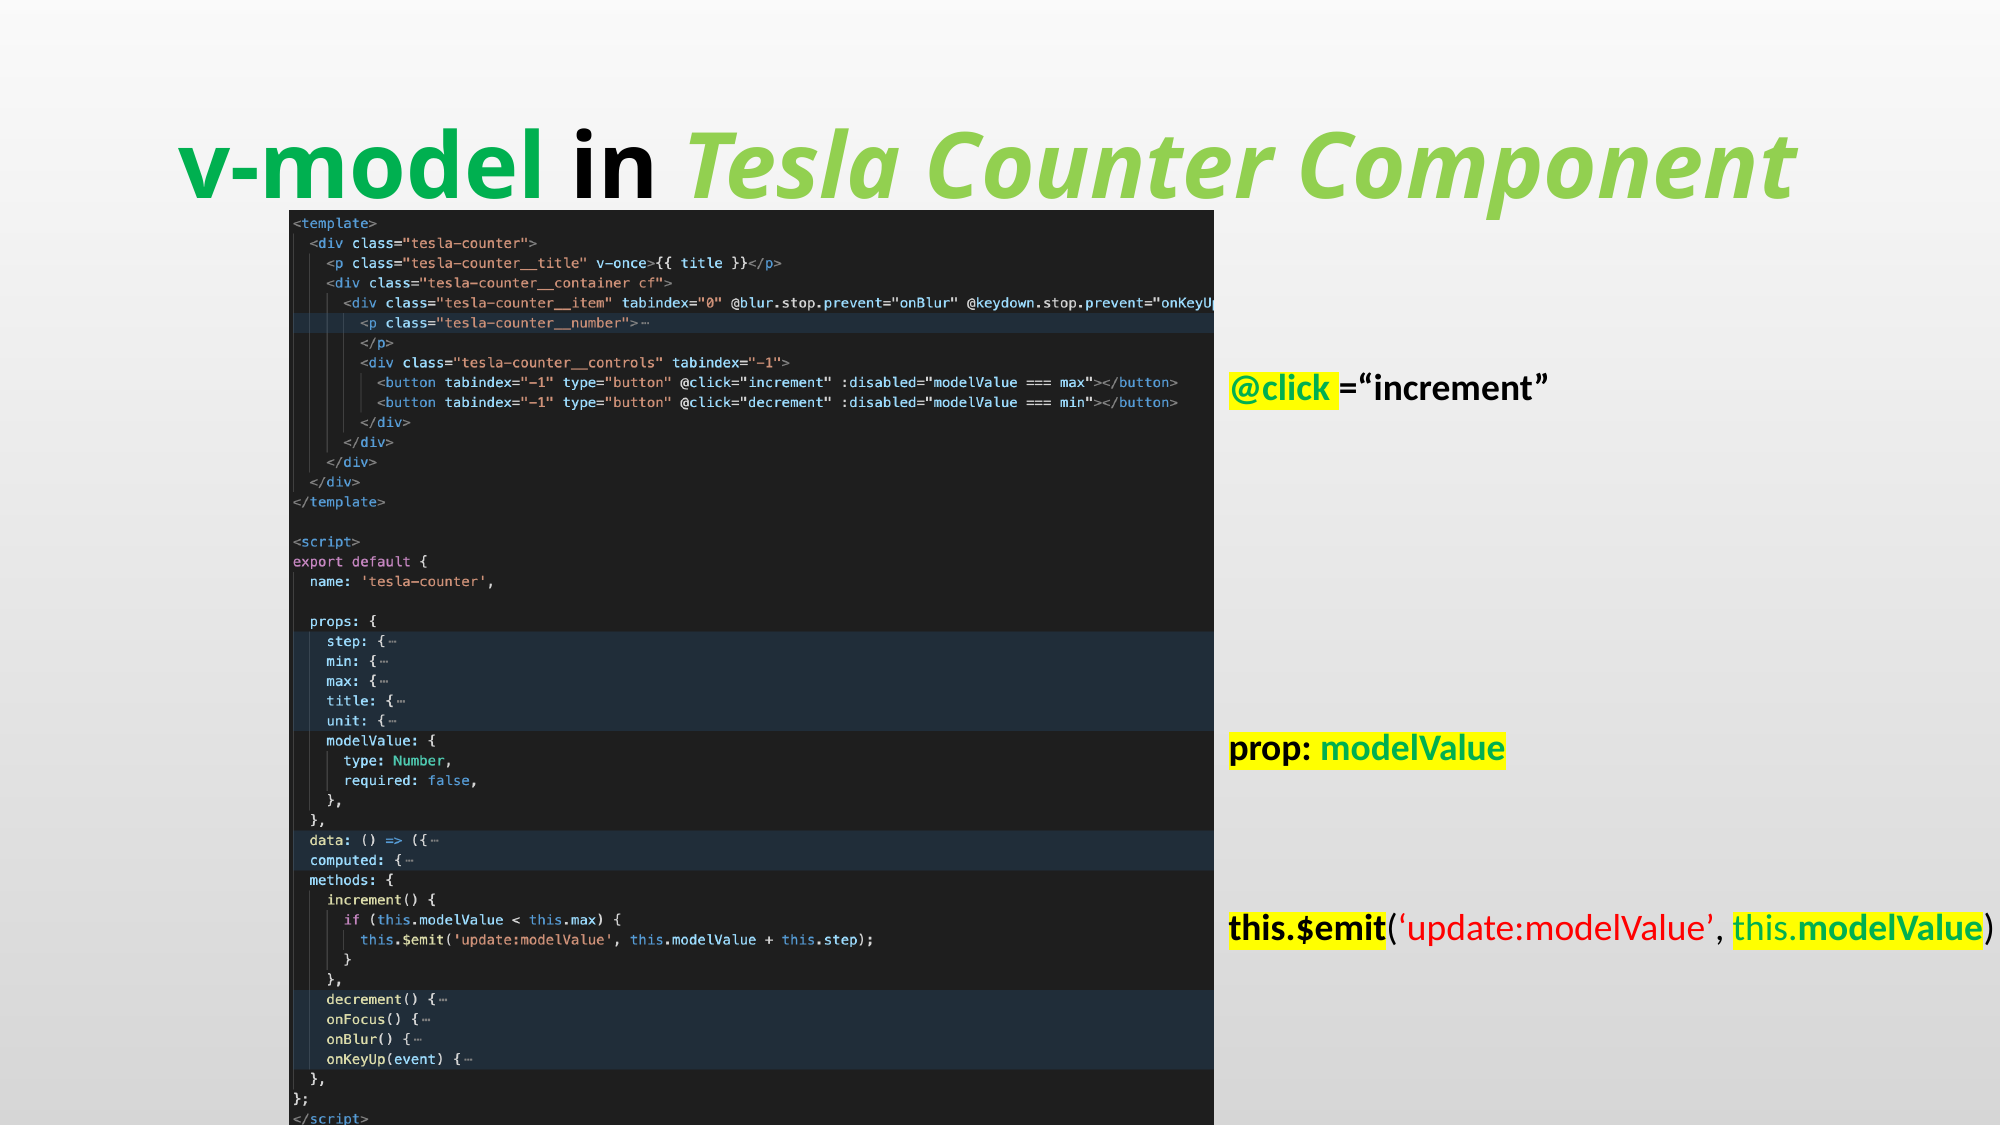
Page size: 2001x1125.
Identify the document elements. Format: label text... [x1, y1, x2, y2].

title v-model in Tesla Counter Component [137, 59, 1863, 278]
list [289, 210, 1214, 1125]
text_box @click =“increment” prop: modelValue this.$emit(‘update:modelValue’, this.modelValue) [1214, 265, 2000, 1001]
